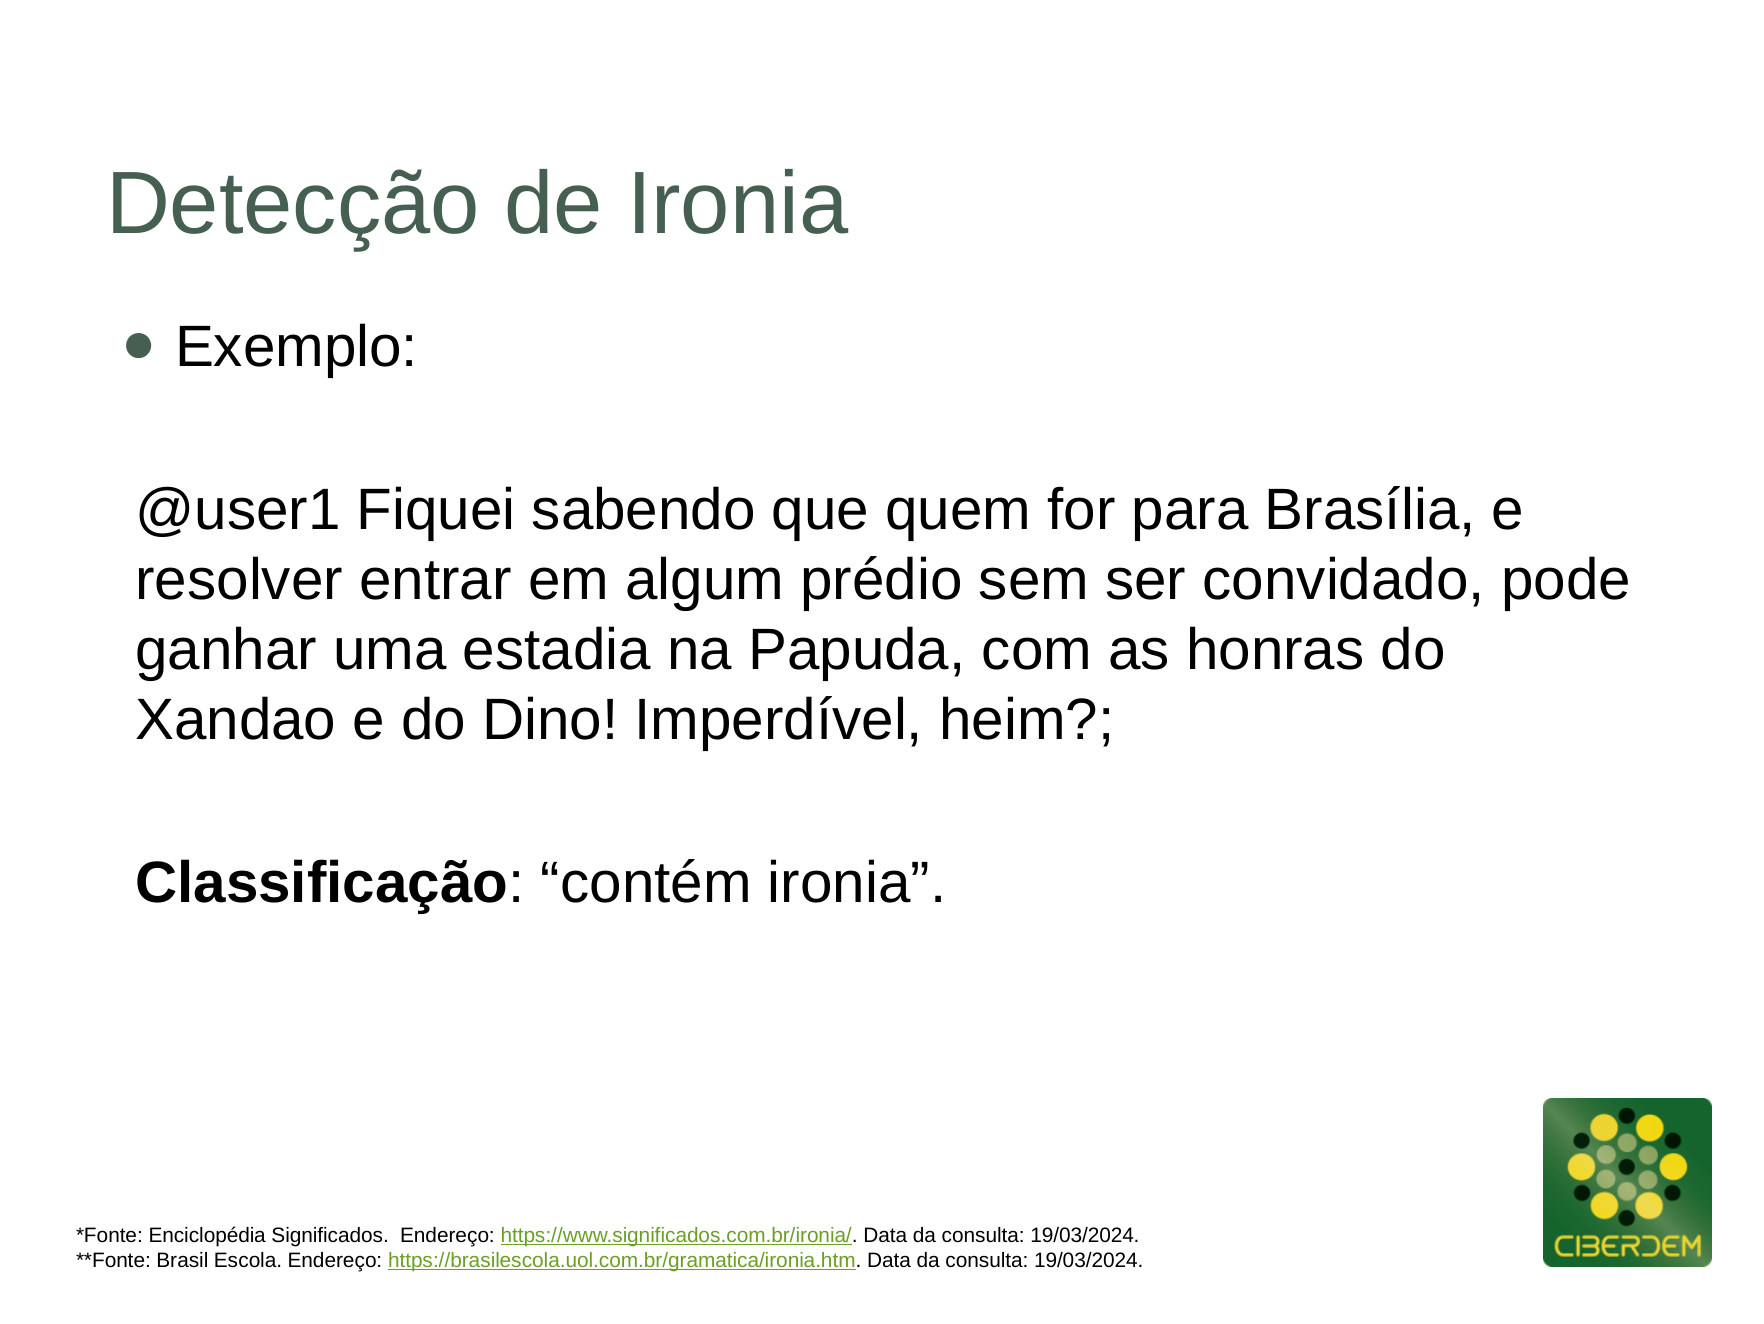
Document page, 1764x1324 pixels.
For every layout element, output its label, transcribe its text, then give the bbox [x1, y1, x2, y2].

text_box *Fonte: Enciclopédia Significados. Endereço: https://www.significados.com.br/ironia/. Data da consulta: 19/03/2024. **Fonte: Brasil Escola. Endereço: https://brasilescola.uol.com.br/gramatica/ironia.htm. Data da consulta: 19/03/2024. [61, 1206, 1730, 1287]
picture [1543, 1098, 1712, 1267]
list Exemplo: @user1 Fiquei sabendo que quem for para Brasília, e resolver entrar em algum prédio sem ser convidado, pode ganhar uma estadia na Papuda, com as honras do Xandao e do Dino! Imperdível, heim?; Classificação: “contém ironia”. [82, 298, 1670, 1206]
title Detecção de Ironia [88, 102, 1676, 294]
